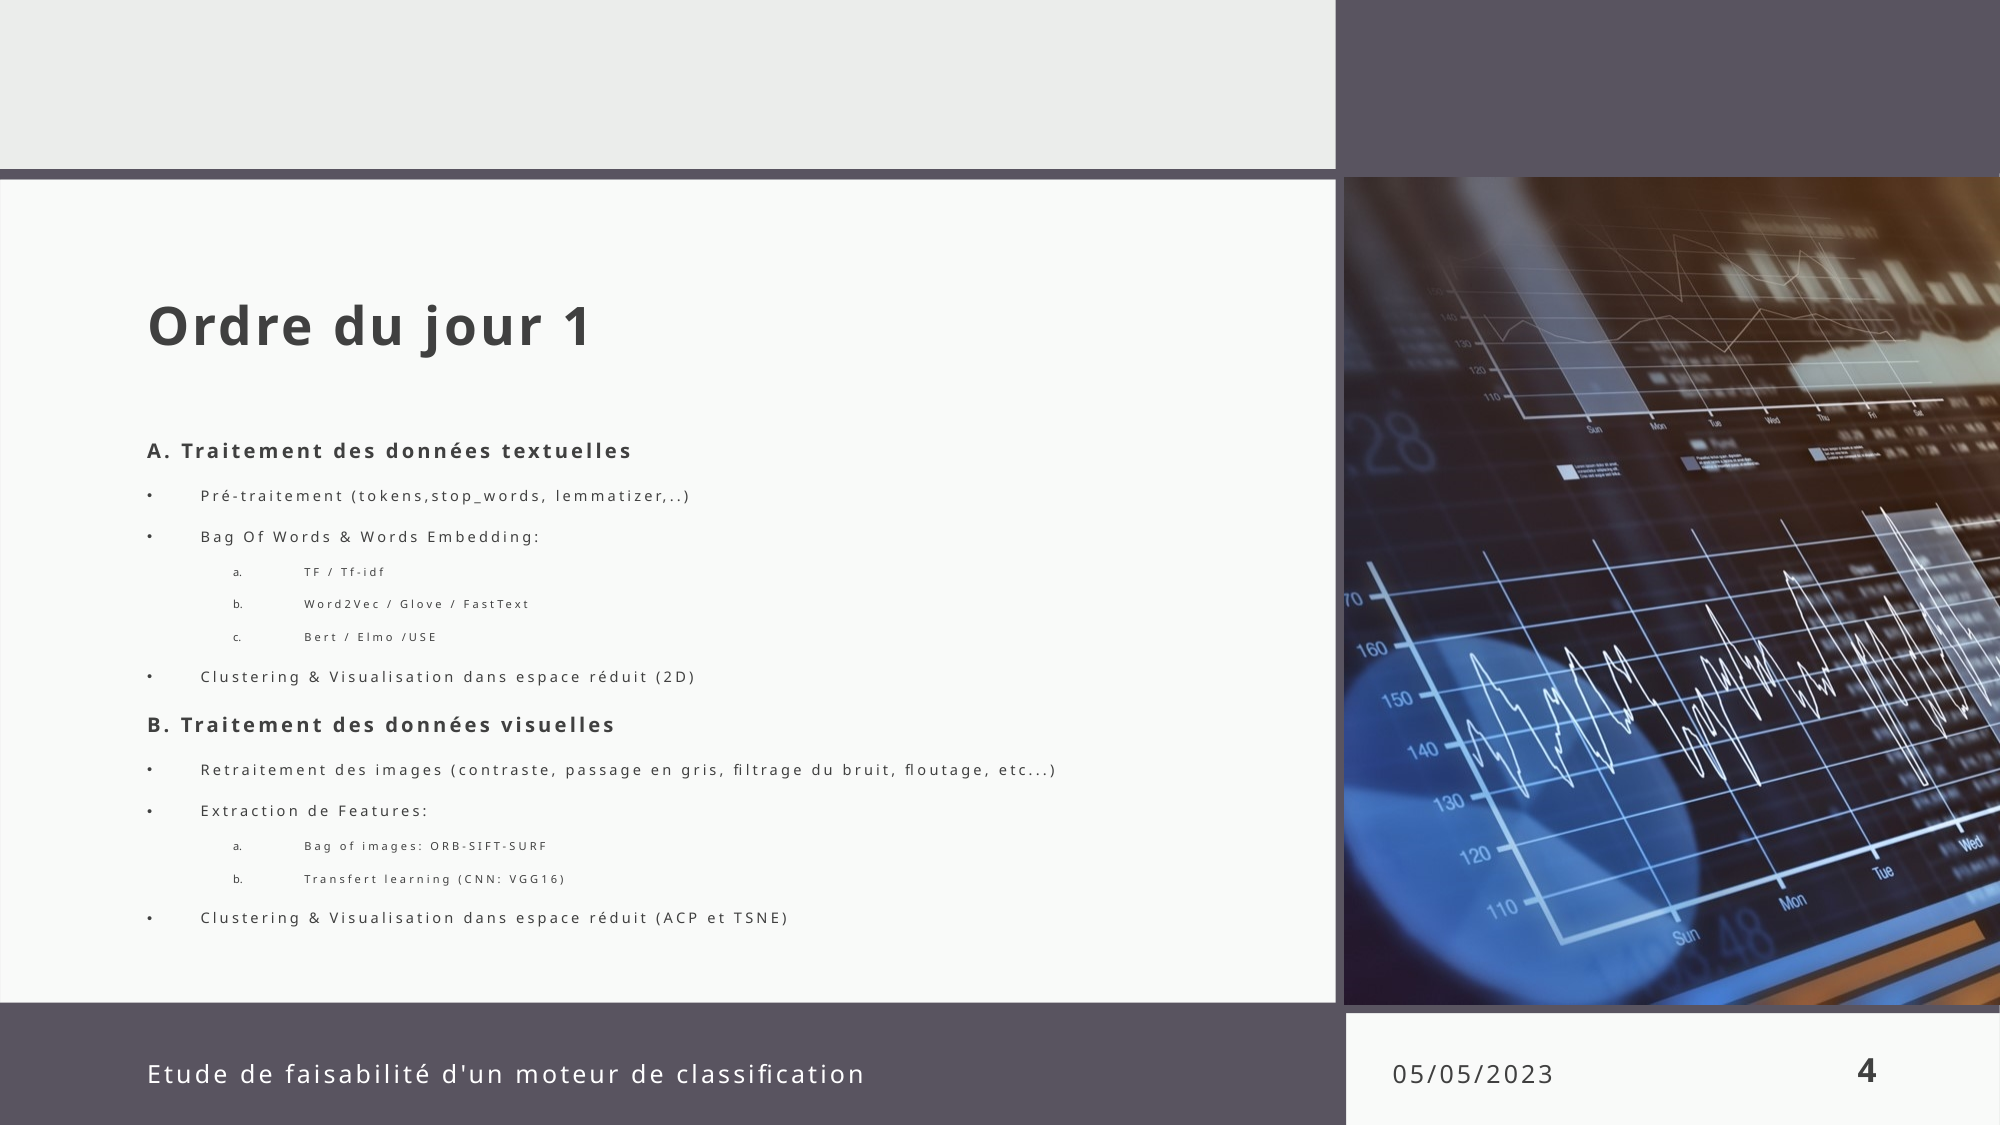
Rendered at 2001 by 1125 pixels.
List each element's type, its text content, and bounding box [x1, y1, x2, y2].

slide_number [1374, 1035, 1684, 1110]
title Ordre du jour 1 [129, 242, 1216, 372]
slide_number 4 [1733, 1035, 1895, 1110]
picture [1343, 177, 2000, 1005]
footer Etude de faisabilité d'un moteur de classification [129, 1035, 1216, 1110]
list A. Traitement des données textuelles Pré-traitement (tokens,stop_words, lemmatizer,..) Bag Of Words & Words Embedding: TF / Tf-idf Word2Vec / Glove / FastText Bert / Elmo /USE Clustering & Visualisation dans espace réduit (2D) B. Traitement des données visuelles Retraitement des images (contraste, passage en gris, filtrage du bruit, floutage, etc...) Extraction de Features: Bag of images: ORB-SIFT-SURF Transfert learning (CNN: VGG16) Clustering & Visualisation dans espace réduit (ACP et TSNE) [129, 410, 1216, 945]
